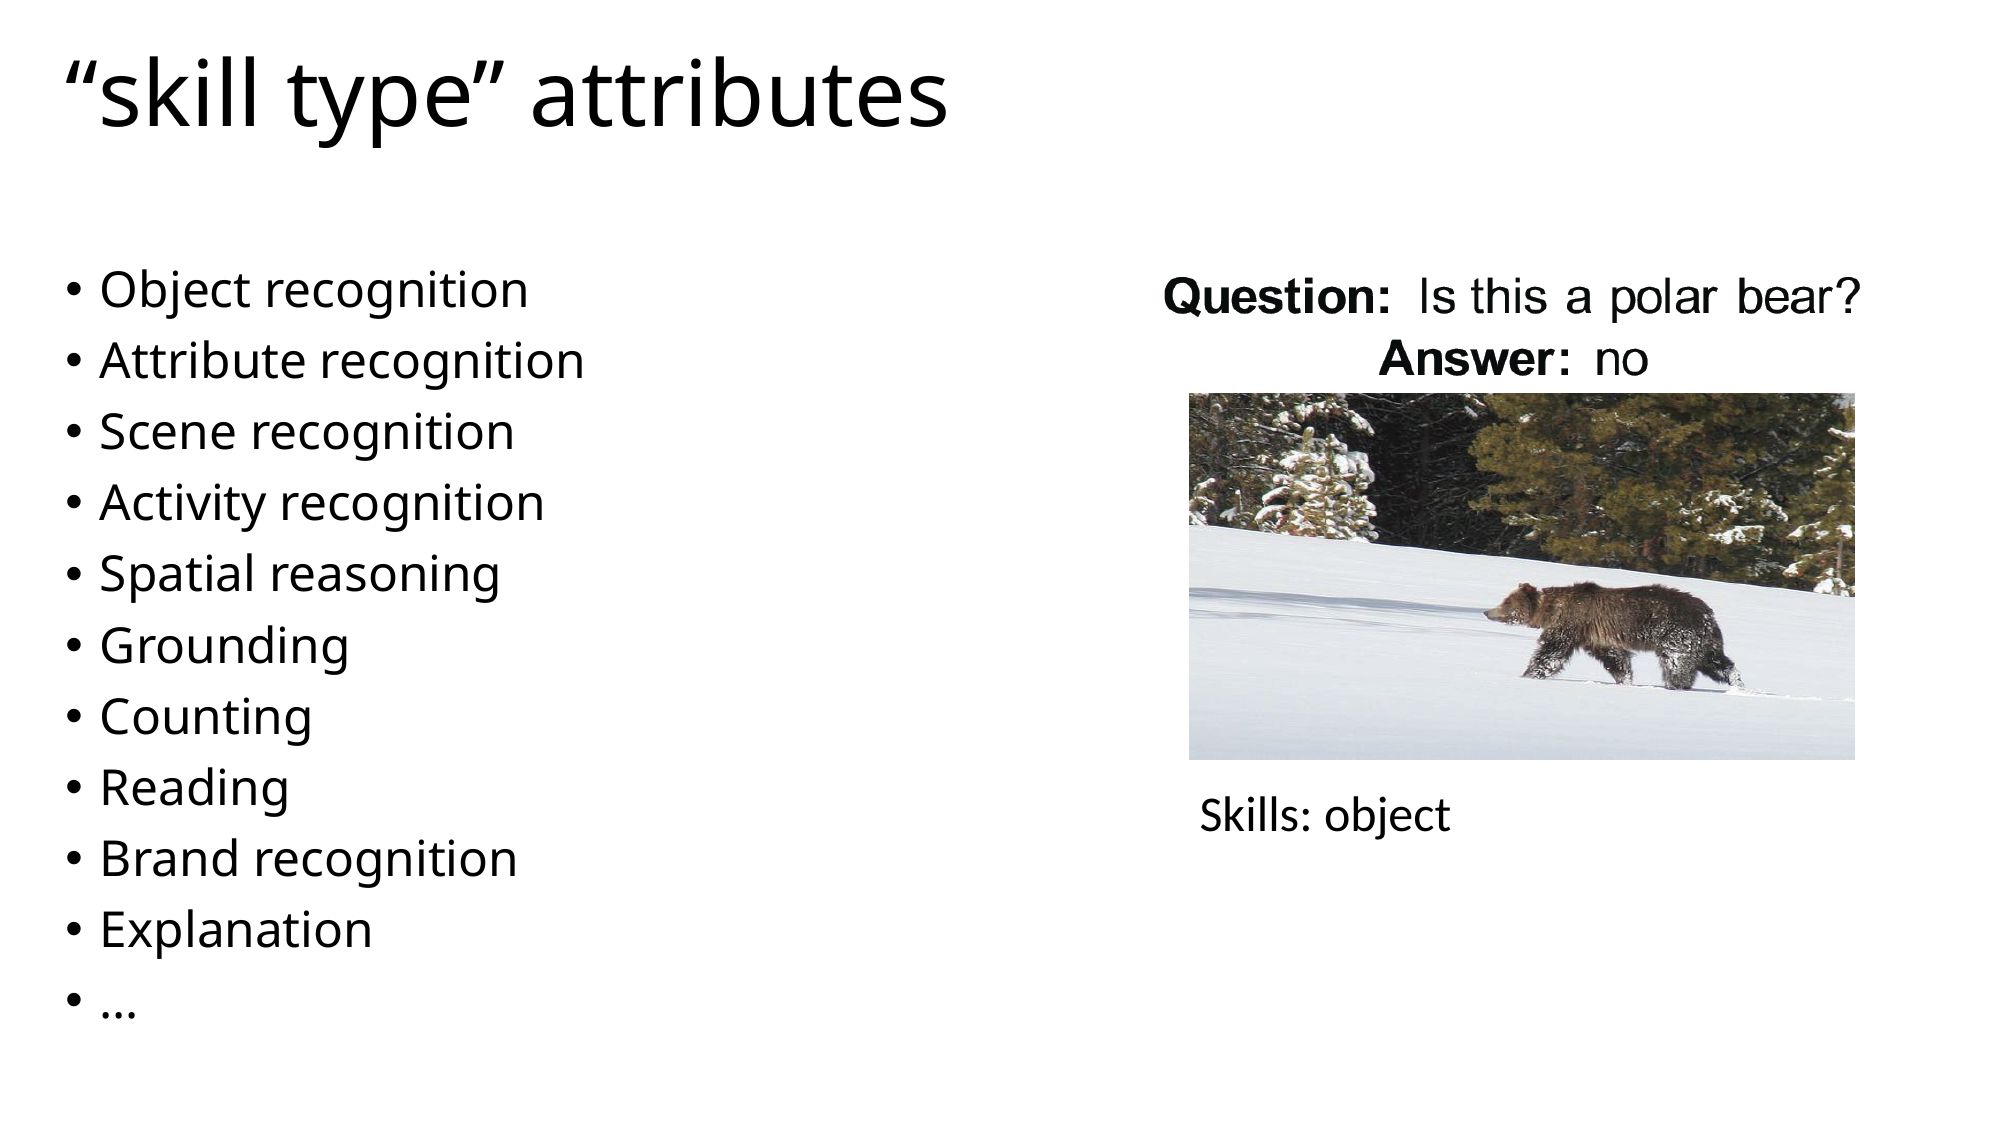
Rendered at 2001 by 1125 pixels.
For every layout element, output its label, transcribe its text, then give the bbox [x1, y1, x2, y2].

list Object recognition Attribute recognition Scene recognition Activity recognition Spatial reasoning Grounding Counting Reading Brand recognition Explanation … [50, 180, 1942, 1043]
picture [1154, 258, 1884, 772]
title “skill type” attributes [50, 35, 1942, 158]
